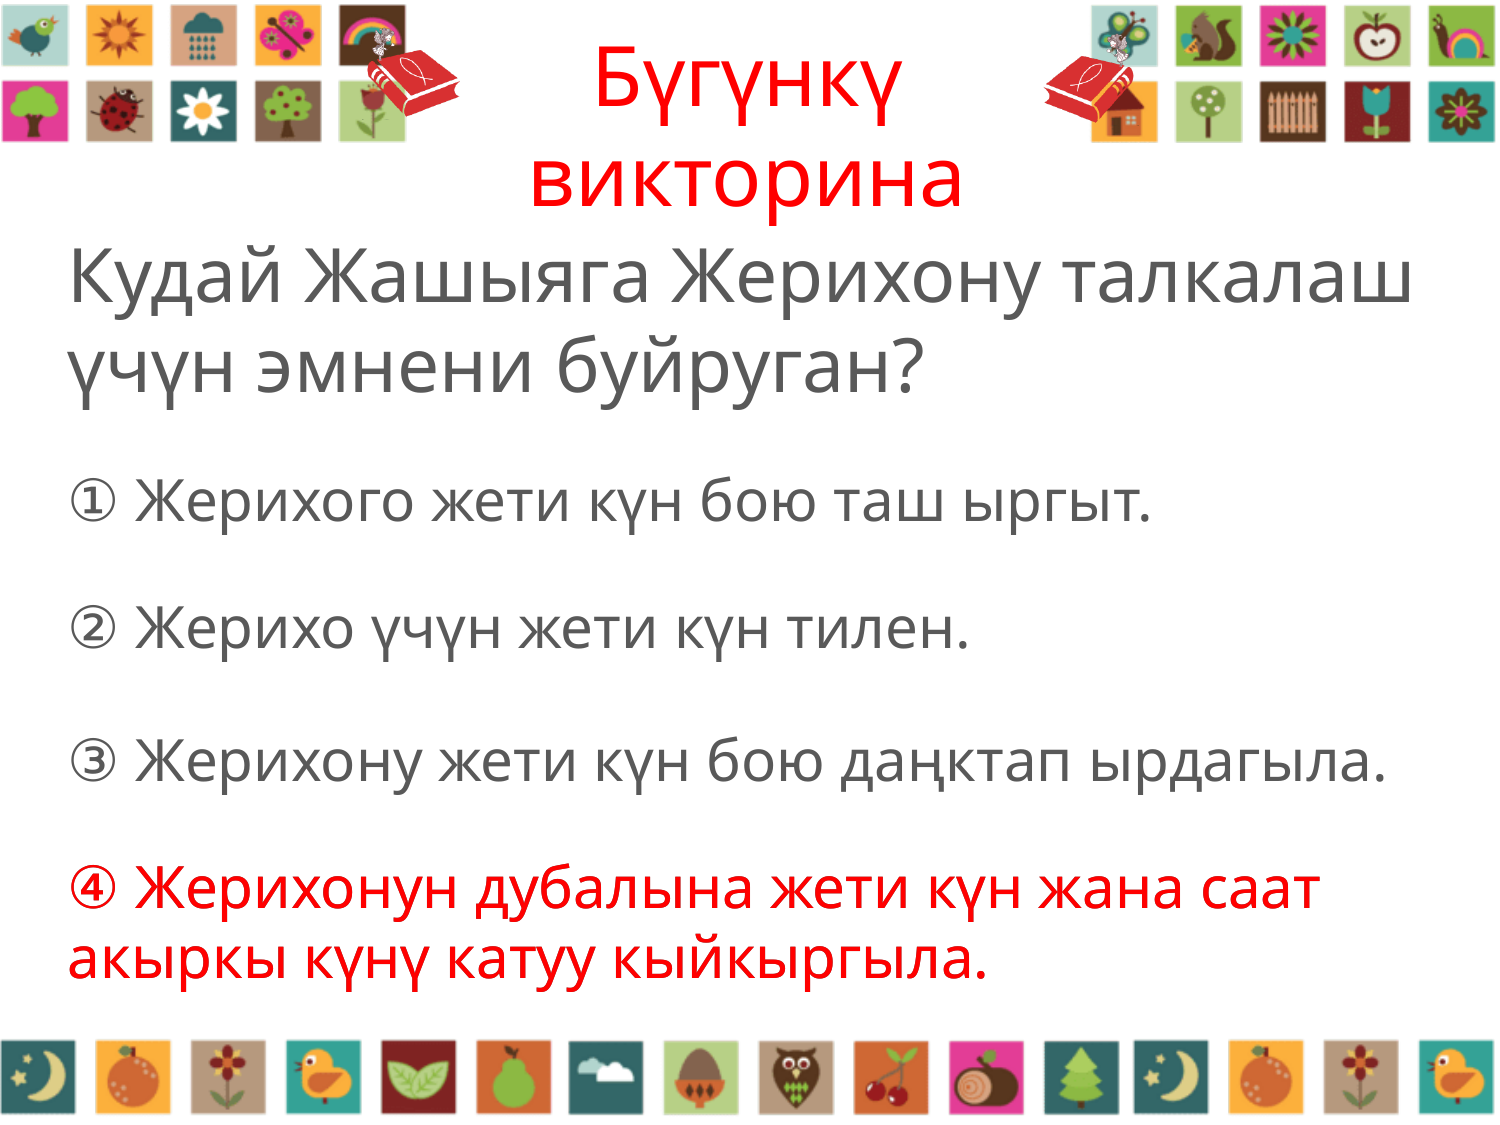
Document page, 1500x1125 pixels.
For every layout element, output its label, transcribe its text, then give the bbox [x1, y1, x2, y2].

text_box ③ Жерихону жети күн бою даңктап ырдагыла. [53, 716, 1483, 801]
picture [0, 3, 492, 150]
text_box ② Жерихо үчүн жети күн тилен. [53, 582, 1436, 668]
text_box ④ Жерихонун дубалына жети күн жана саат акыркы күнү катуу кыйкыргыла. [53, 842, 1483, 998]
text_box Кудай Жашыяга Жерихону талкалаш үчүн эмнени буйруган? [53, 219, 1436, 415]
text_box Бүгүнкү викторина [414, 16, 1080, 219]
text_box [0, 1028, 1500, 1118]
text_box ① Жерихого жети күн бою таш ыргыт. [53, 456, 1436, 541]
picture [1011, 3, 1500, 150]
